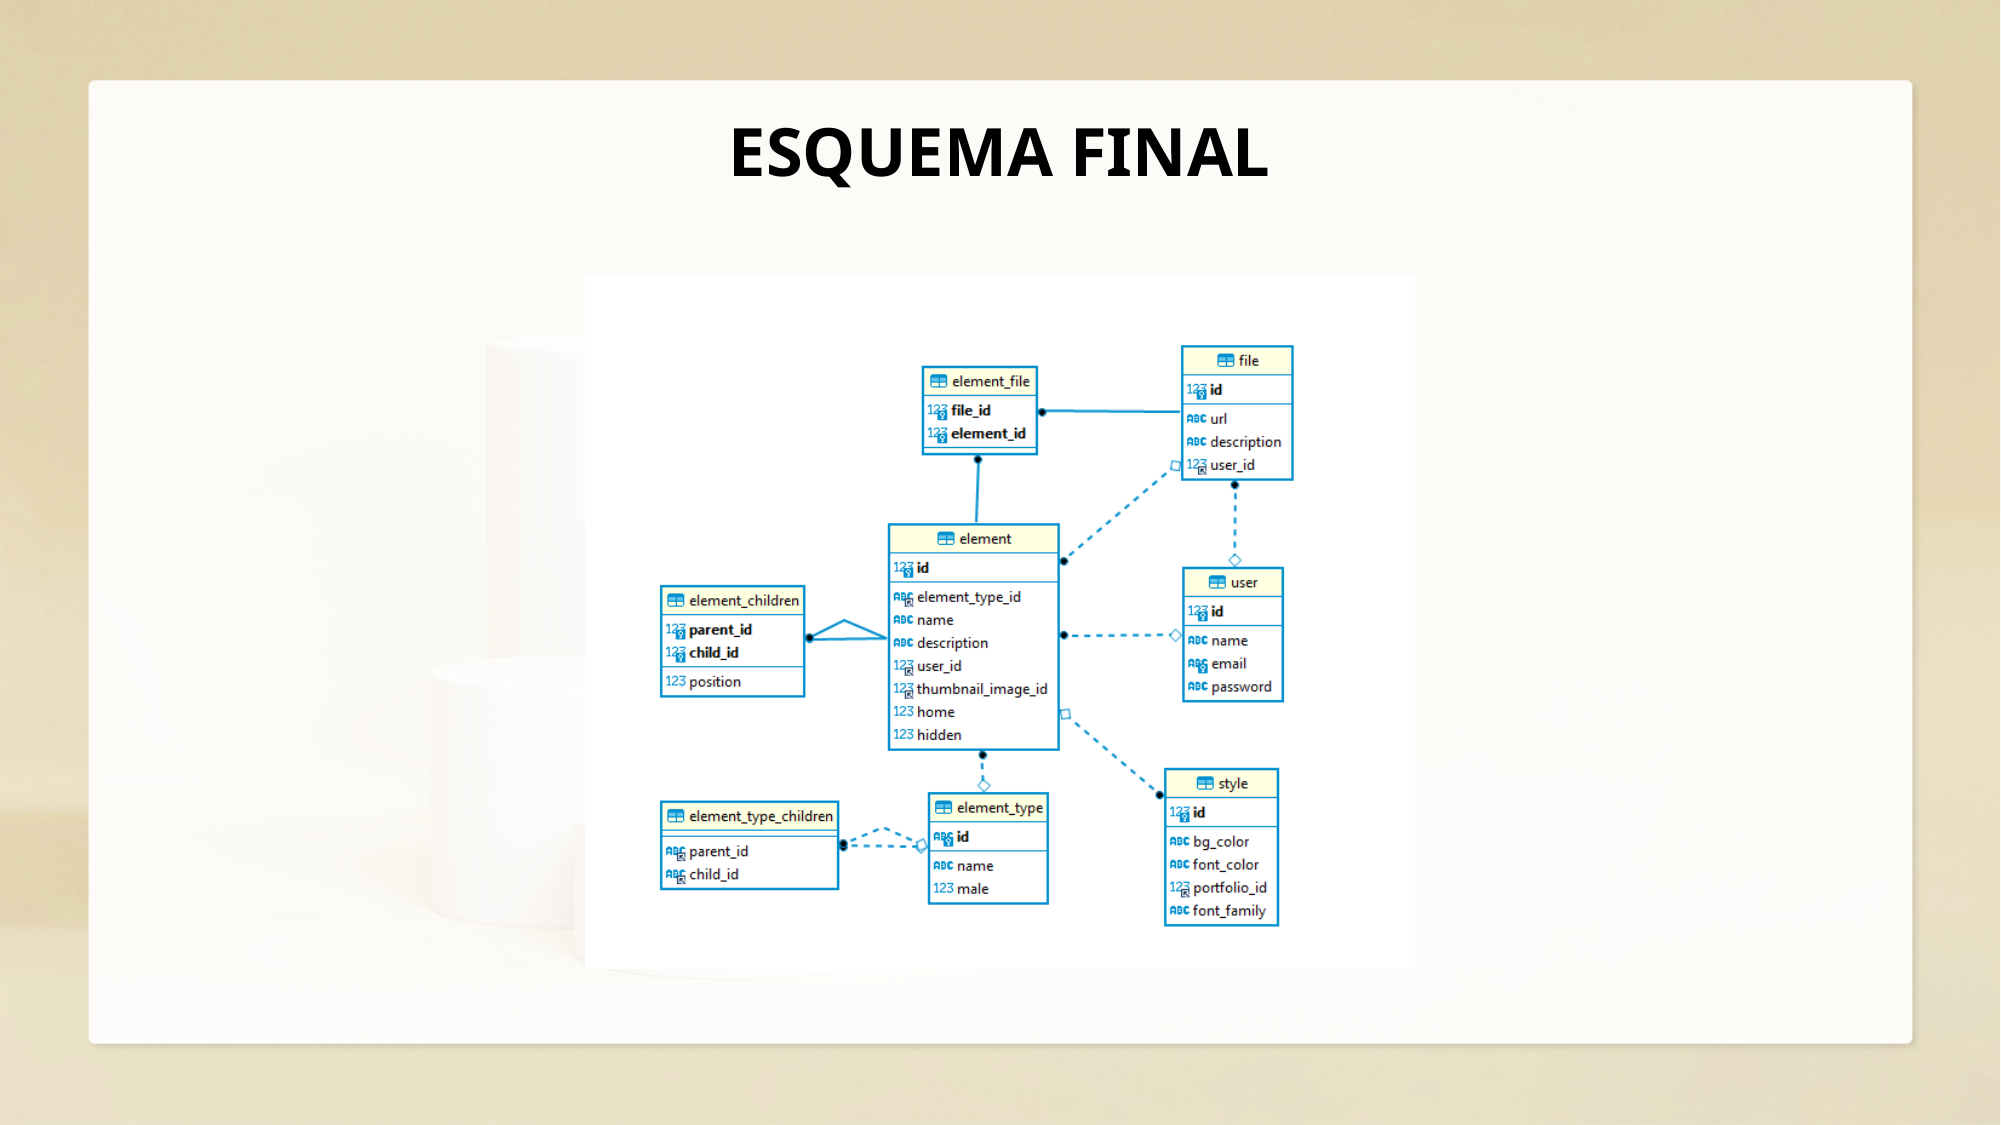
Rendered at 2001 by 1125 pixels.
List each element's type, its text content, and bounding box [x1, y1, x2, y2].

picture [0, 0, 2001, 1125]
title ESQUEMA FINAL [137, 111, 1863, 186]
